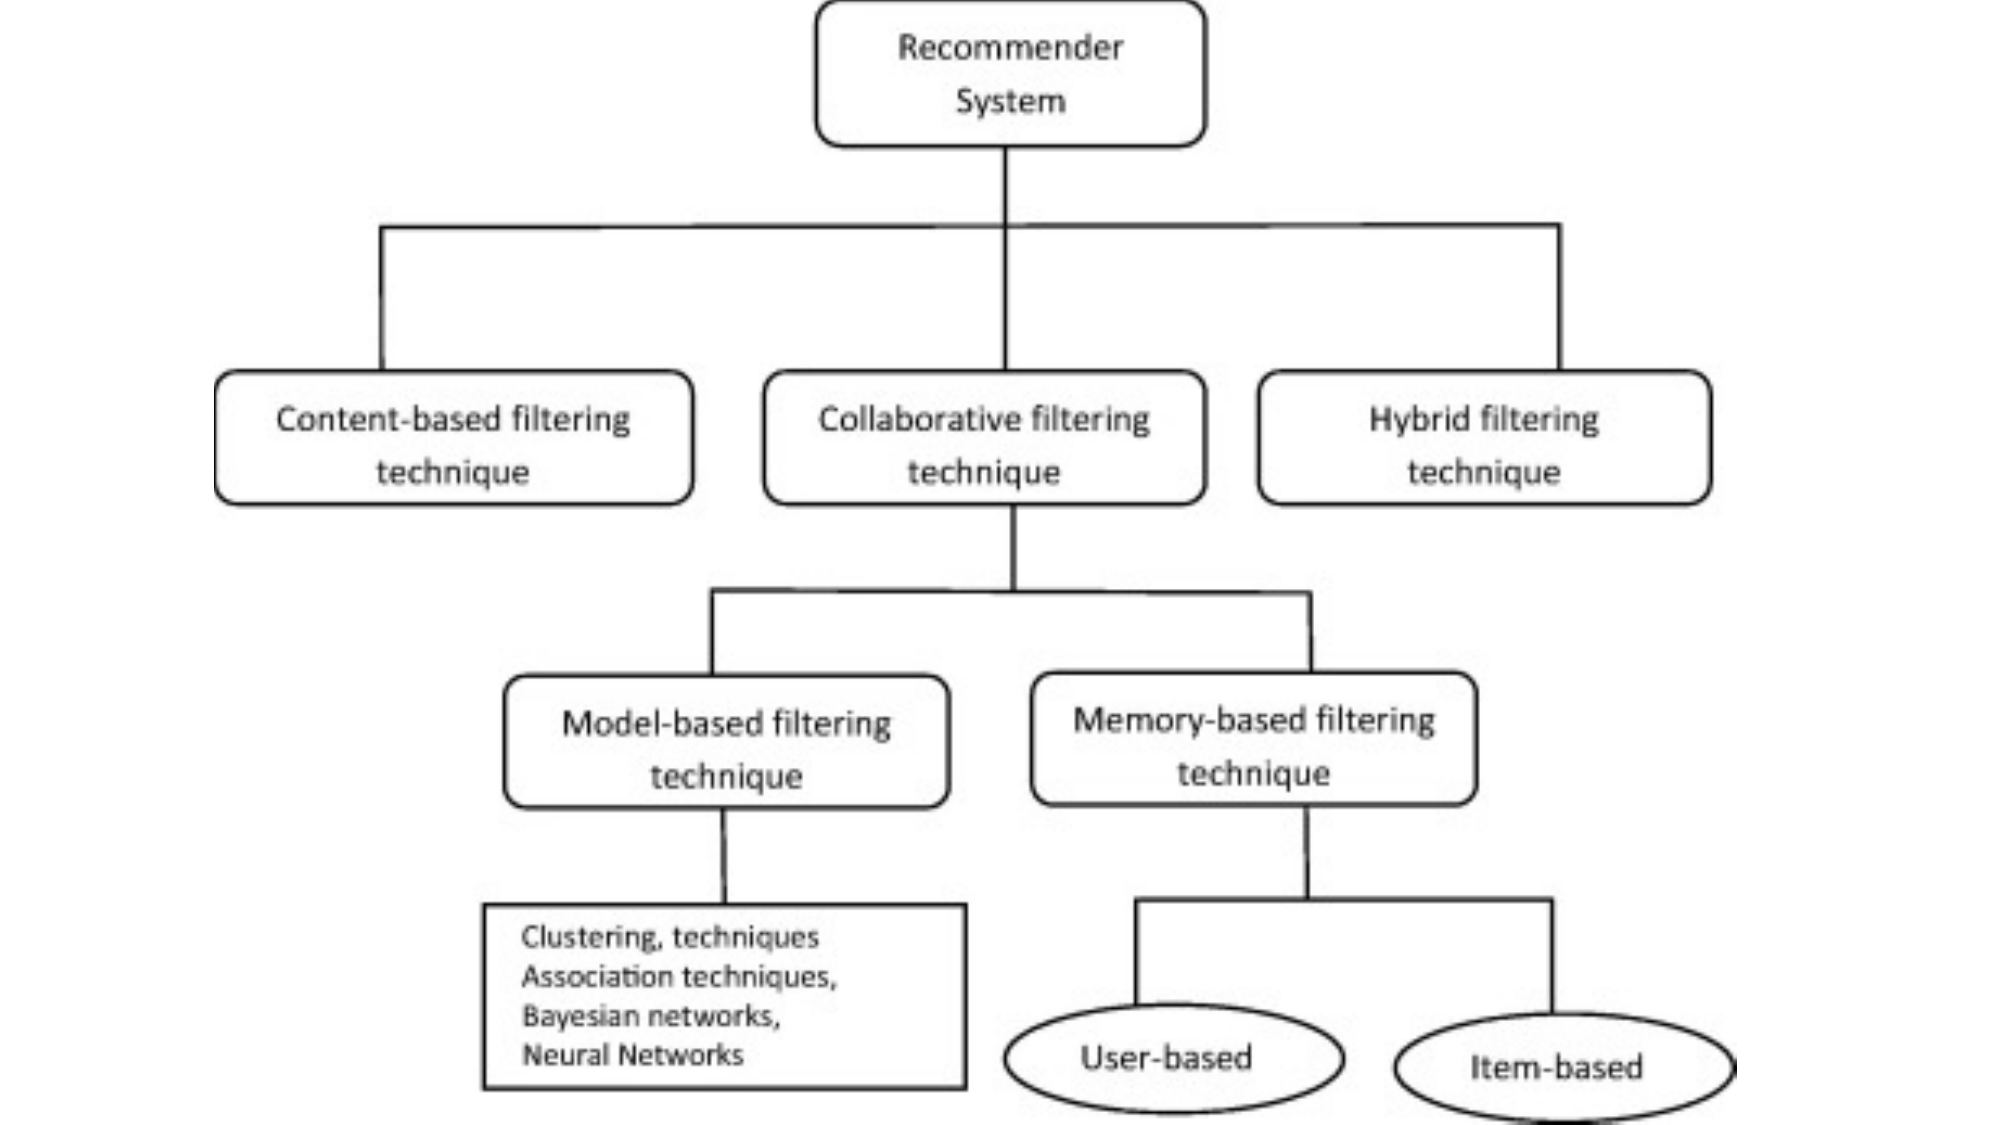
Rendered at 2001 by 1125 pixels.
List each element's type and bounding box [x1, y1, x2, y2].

picture [214, 0, 1737, 1125]
